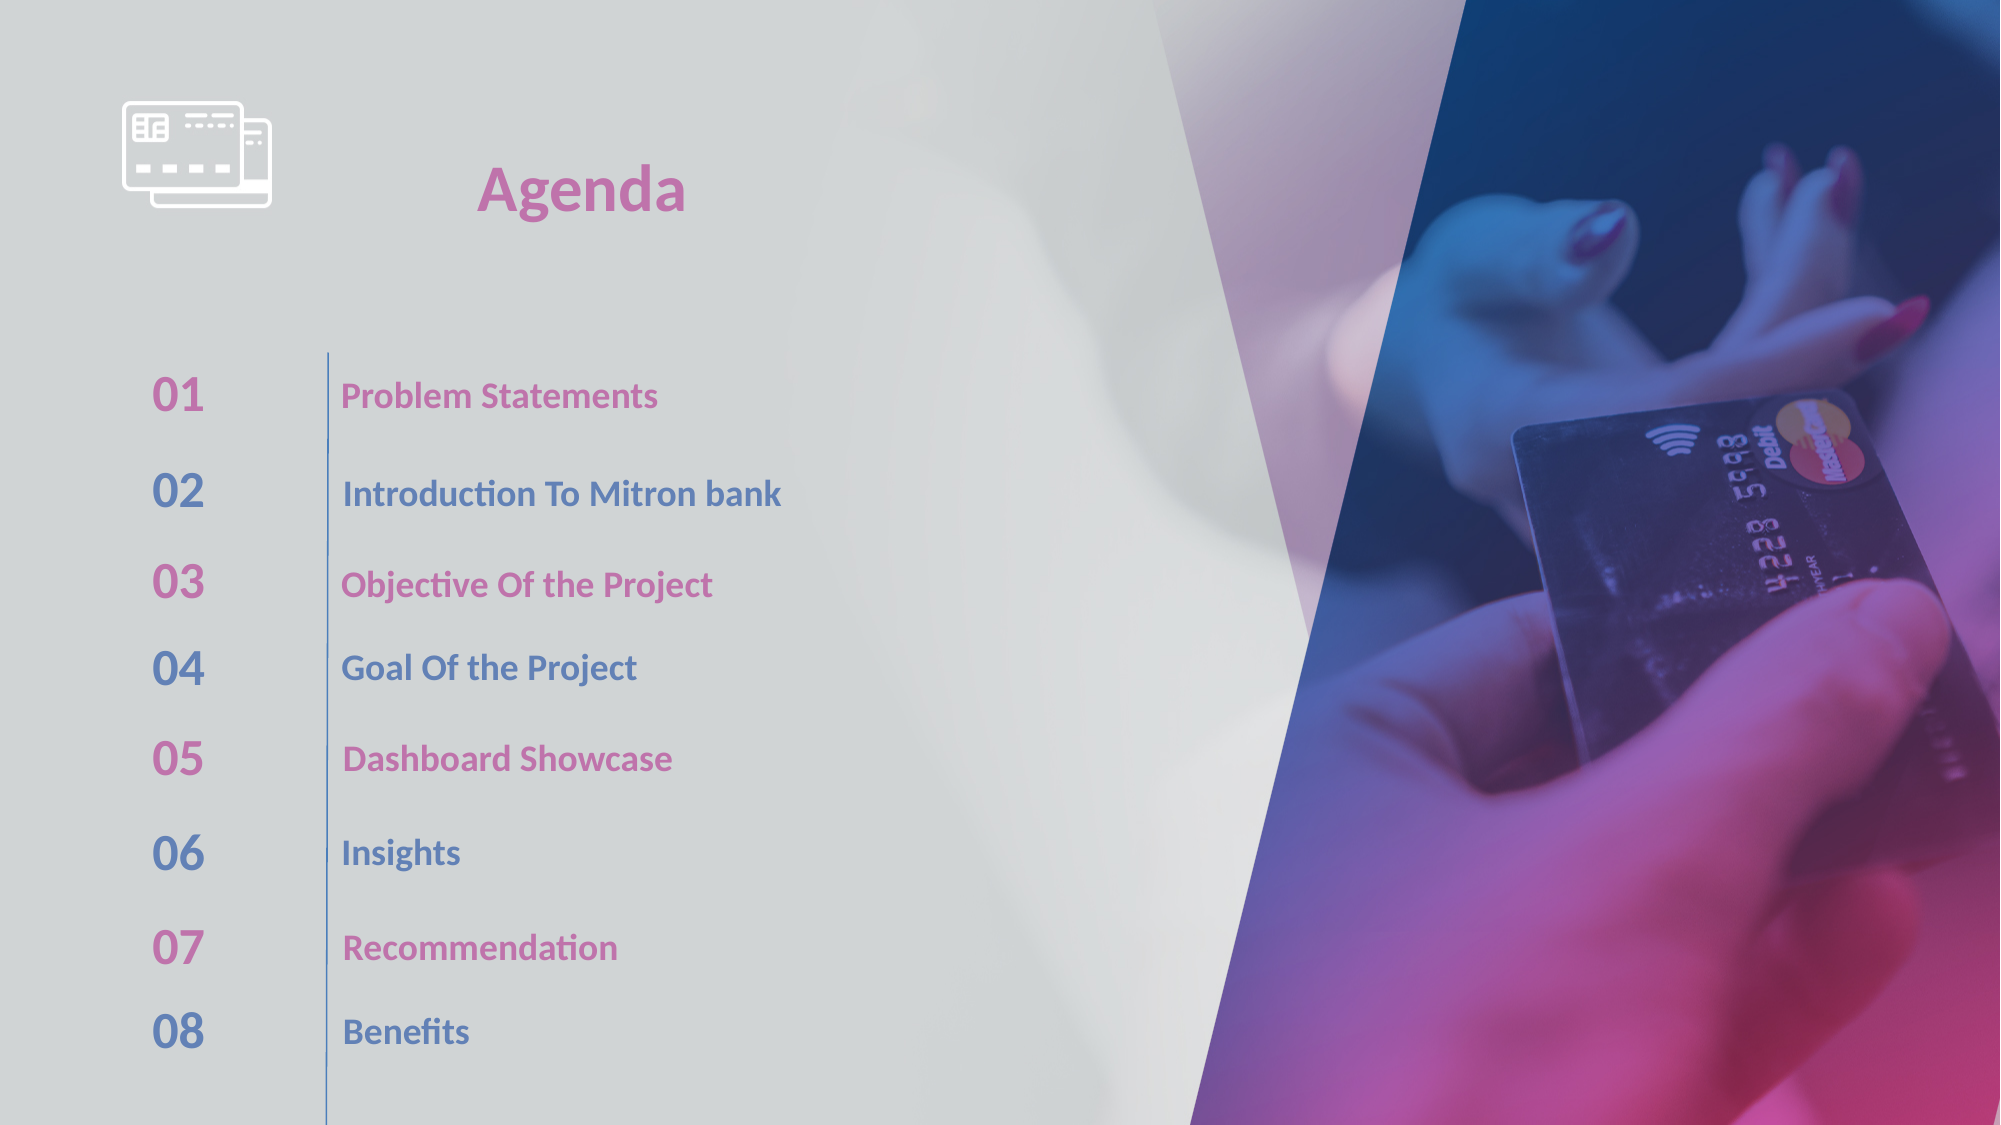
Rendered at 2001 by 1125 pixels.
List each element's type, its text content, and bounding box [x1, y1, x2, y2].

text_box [333, 448, 814, 527]
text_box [137, 352, 324, 432]
picture [0, 0, 2000, 1125]
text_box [137, 448, 321, 527]
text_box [333, 988, 709, 1068]
text_box Agenda [374, 137, 791, 232]
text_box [333, 904, 709, 984]
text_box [137, 715, 321, 809]
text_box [333, 810, 1063, 889]
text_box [333, 625, 1063, 705]
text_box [137, 538, 321, 618]
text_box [137, 904, 321, 984]
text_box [137, 625, 321, 705]
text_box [137, 988, 321, 1068]
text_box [329, 352, 812, 432]
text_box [137, 810, 321, 889]
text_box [333, 538, 741, 618]
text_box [333, 715, 709, 808]
